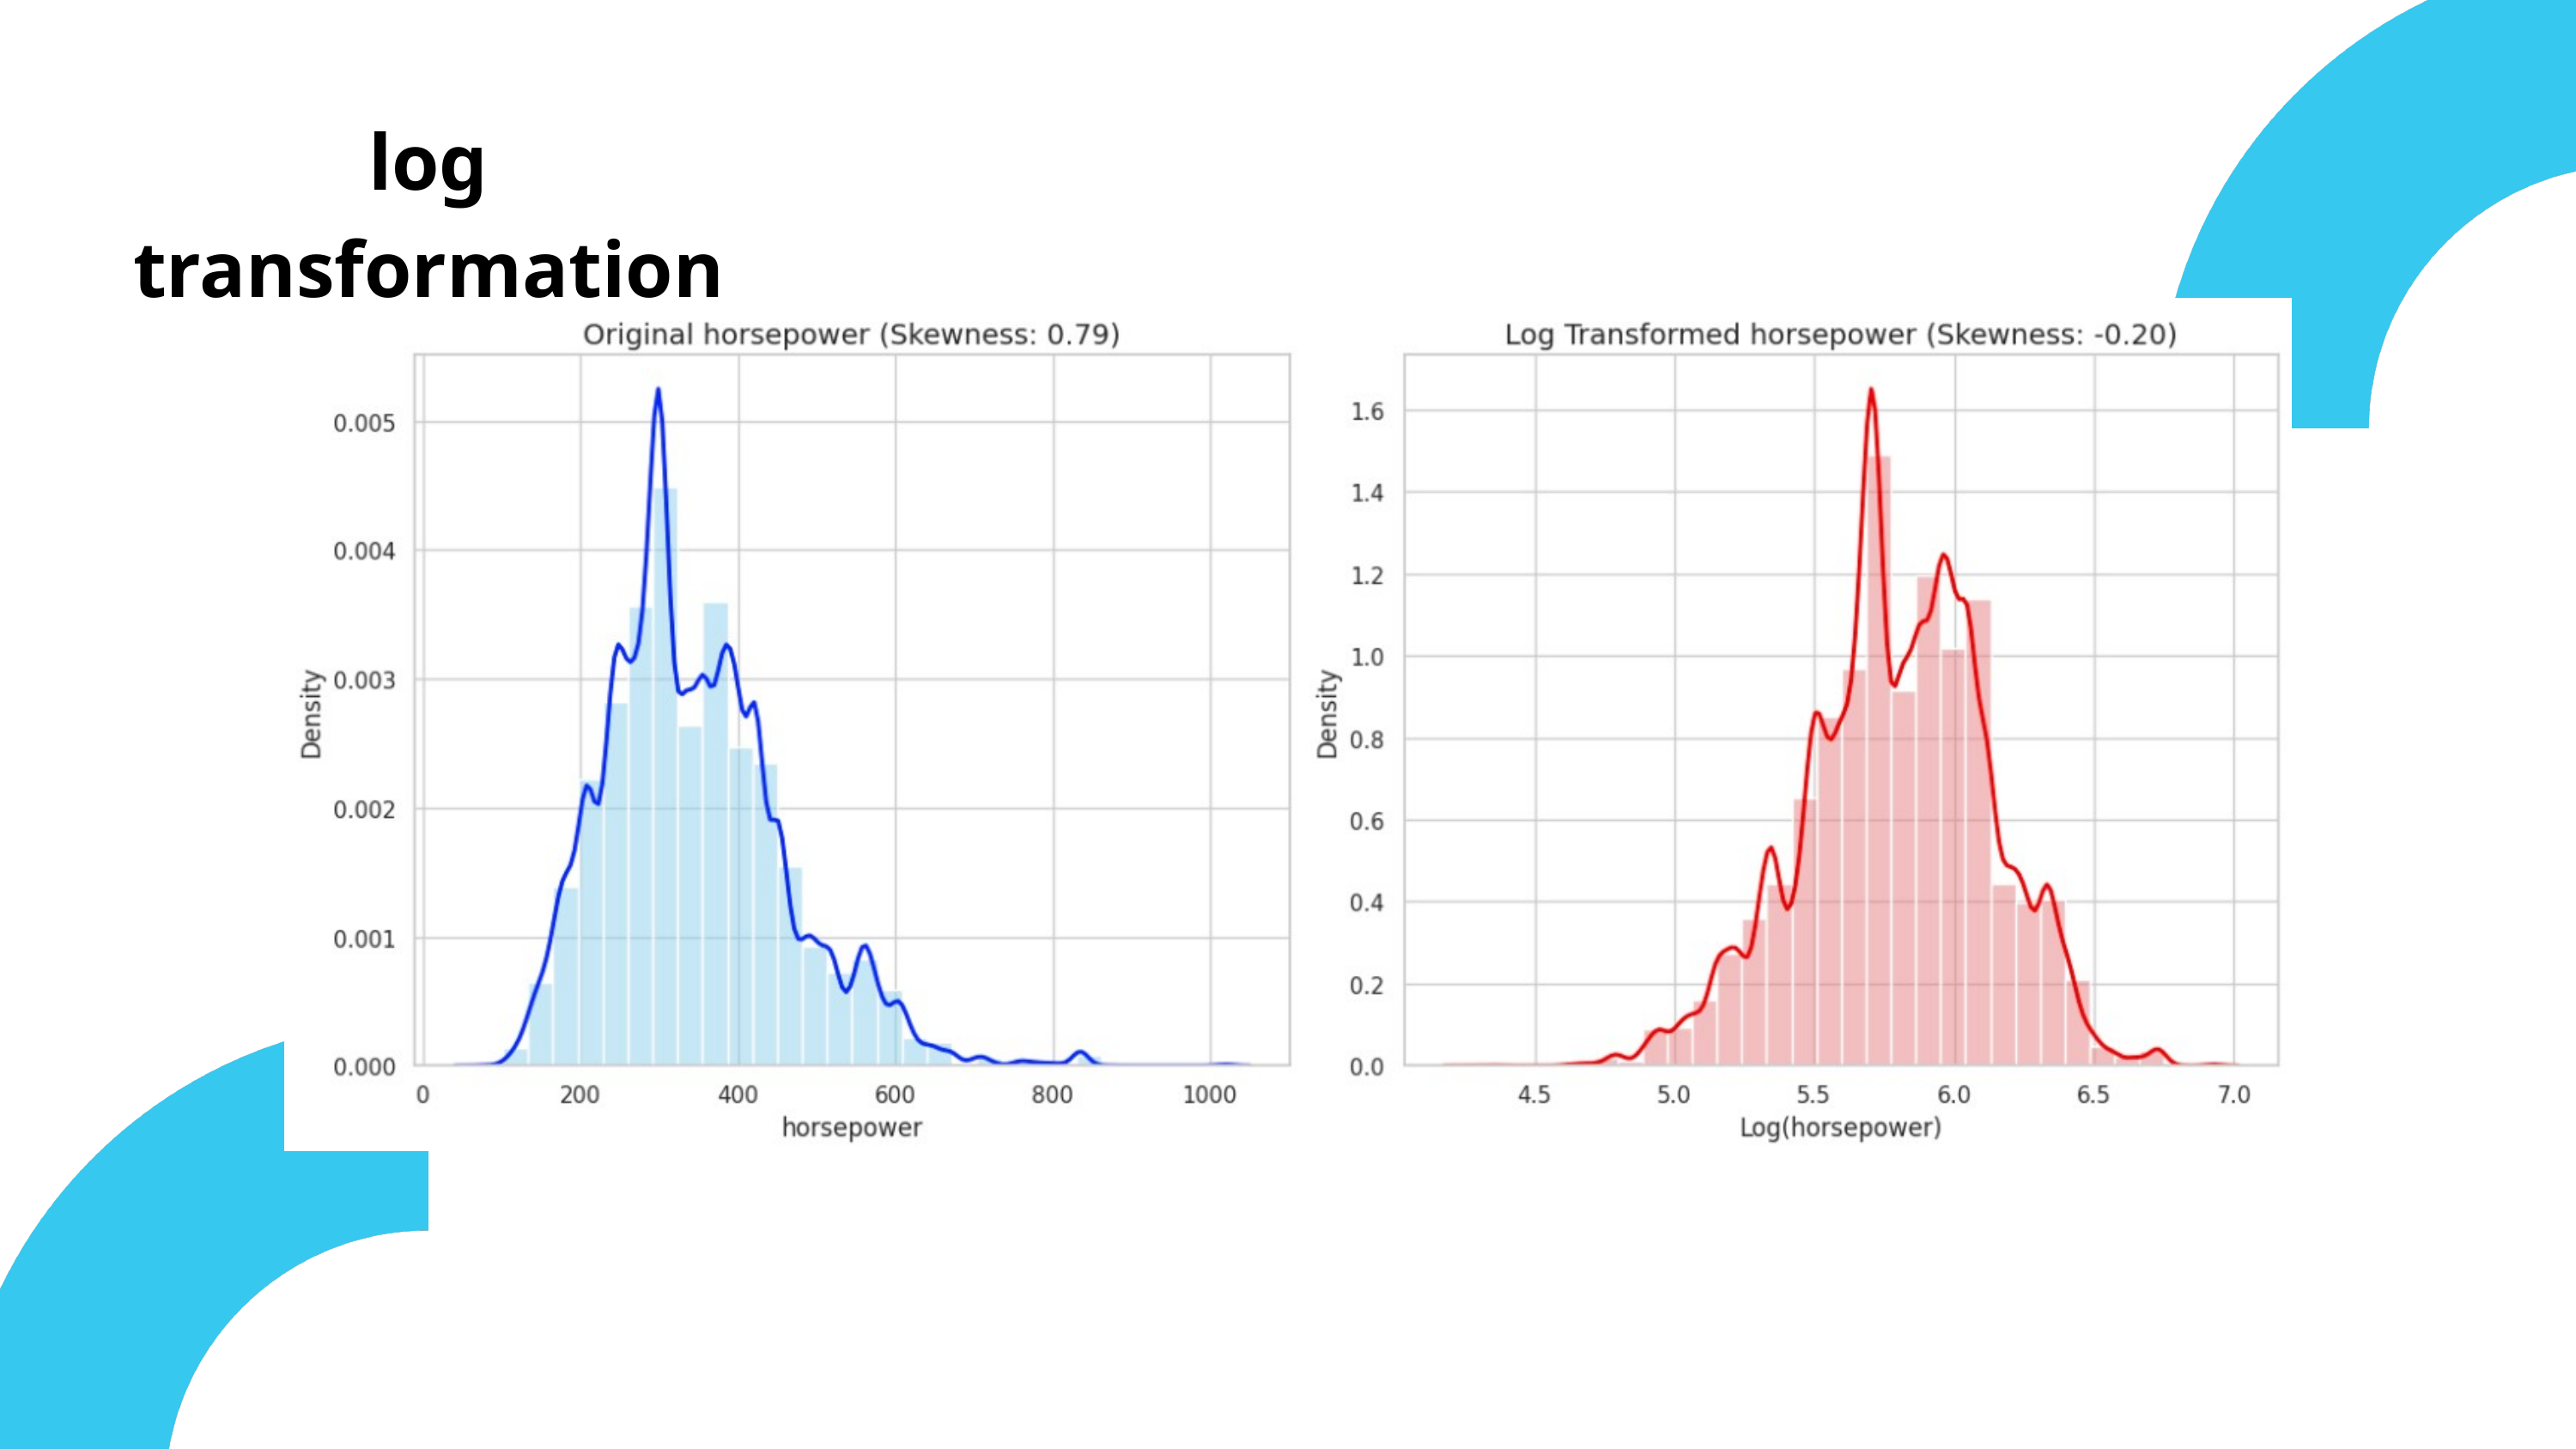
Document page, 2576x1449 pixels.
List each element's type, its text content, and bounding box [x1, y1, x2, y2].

text_box [0, 1019, 428, 1449]
text_box log transformation [89, 97, 768, 313]
text_box [2157, 0, 2576, 428]
picture [283, 297, 2293, 1151]
